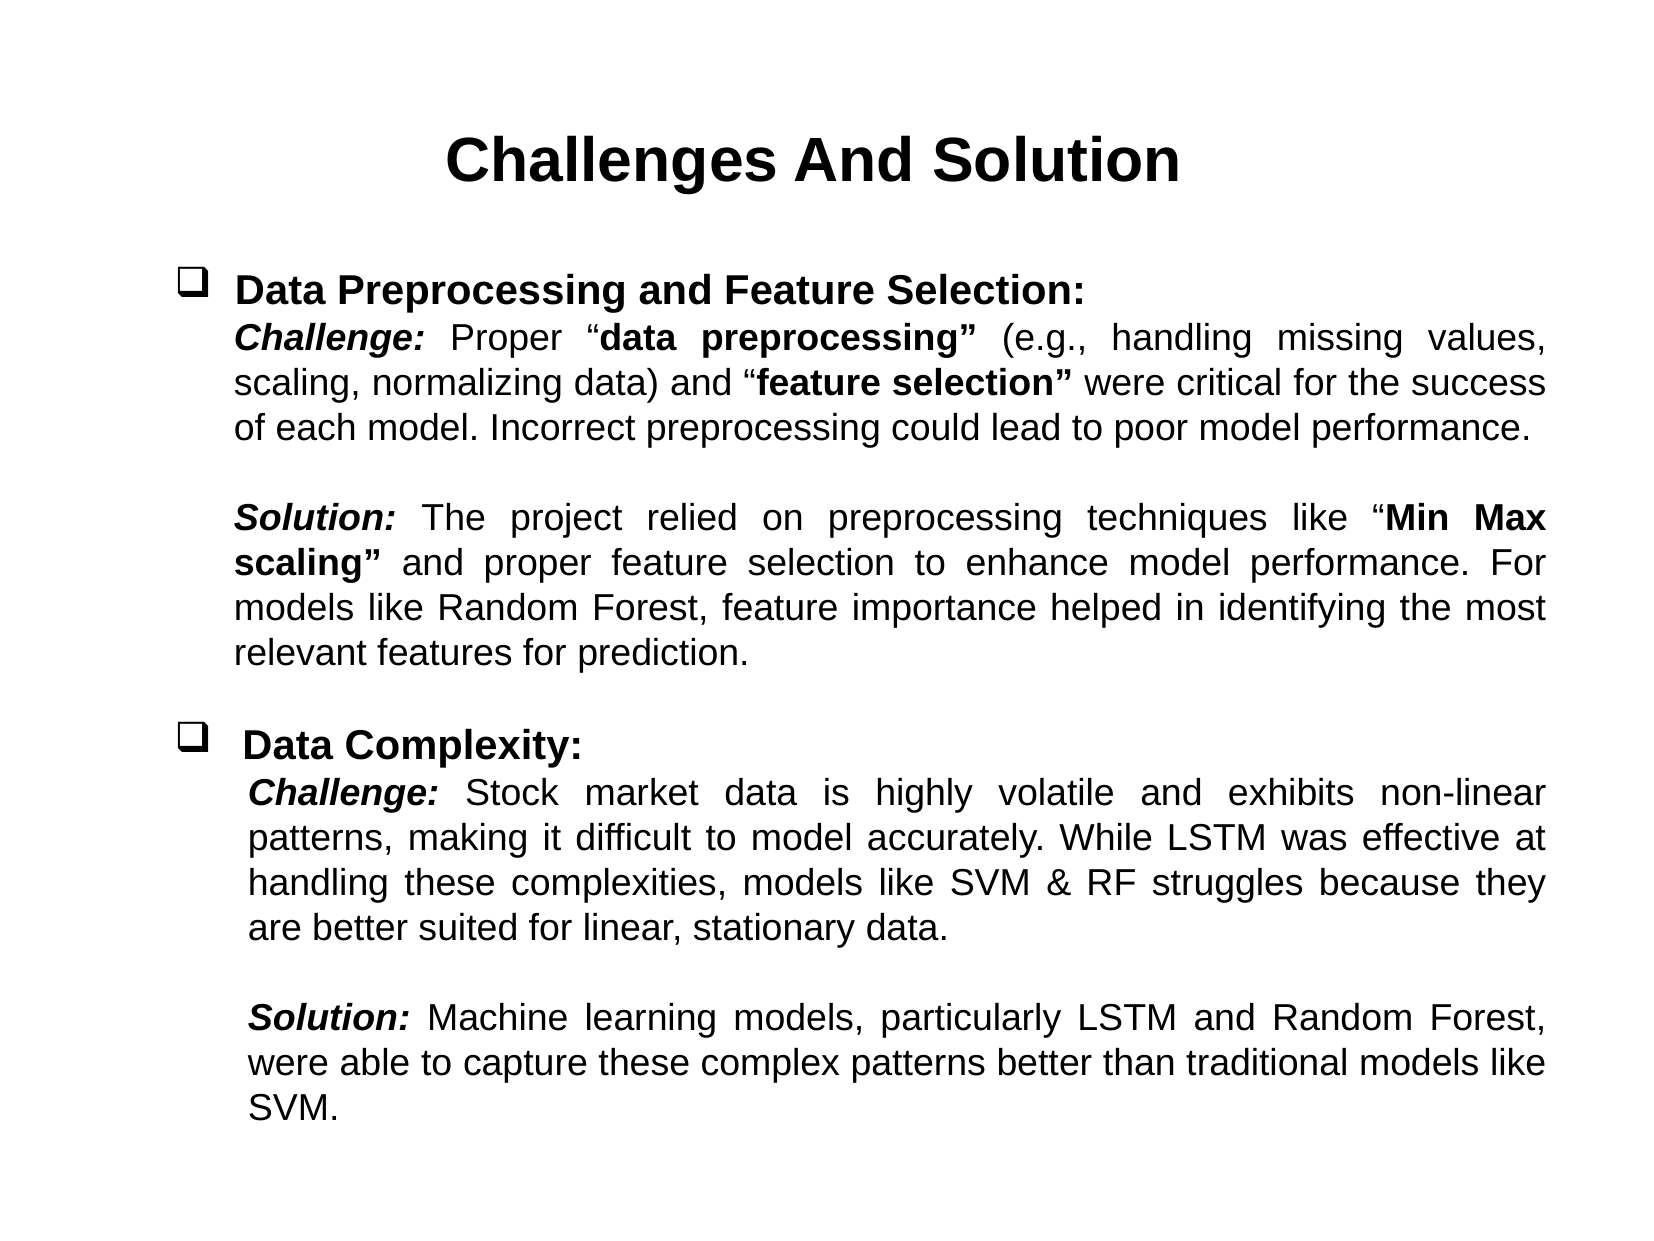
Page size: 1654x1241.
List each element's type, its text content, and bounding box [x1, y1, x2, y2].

text_box Data Preprocessing and Feature Selection: Challenge: Proper “data preprocessing” (e.g., handling missing values, scaling, normalizing data) and “feature selection” were critical for the success of each model. Incorrect preprocessing could lead to poor model performance. Solution: The project relied on preprocessing techniques like “Min Max scaling” and proper feature selection to enhance model performance. For models like Random Forest, feature importance helped in identifying the most relevant features for prediction. Data Complexity: Challenge: Stock market data is highly volatile and exhibits non-linear patterns, making it difficult to model accurately. While LSTM was effective at handling these complexities, models like SVM & RF struggles because they are better suited for linear, stationary data. Solution: Machine learning models, particularly LSTM and Random Forest, were able to capture these complex patterns better than traditional models like SVM. [159, 255, 1562, 1136]
text_box Challenges And Solution [159, 111, 1469, 201]
